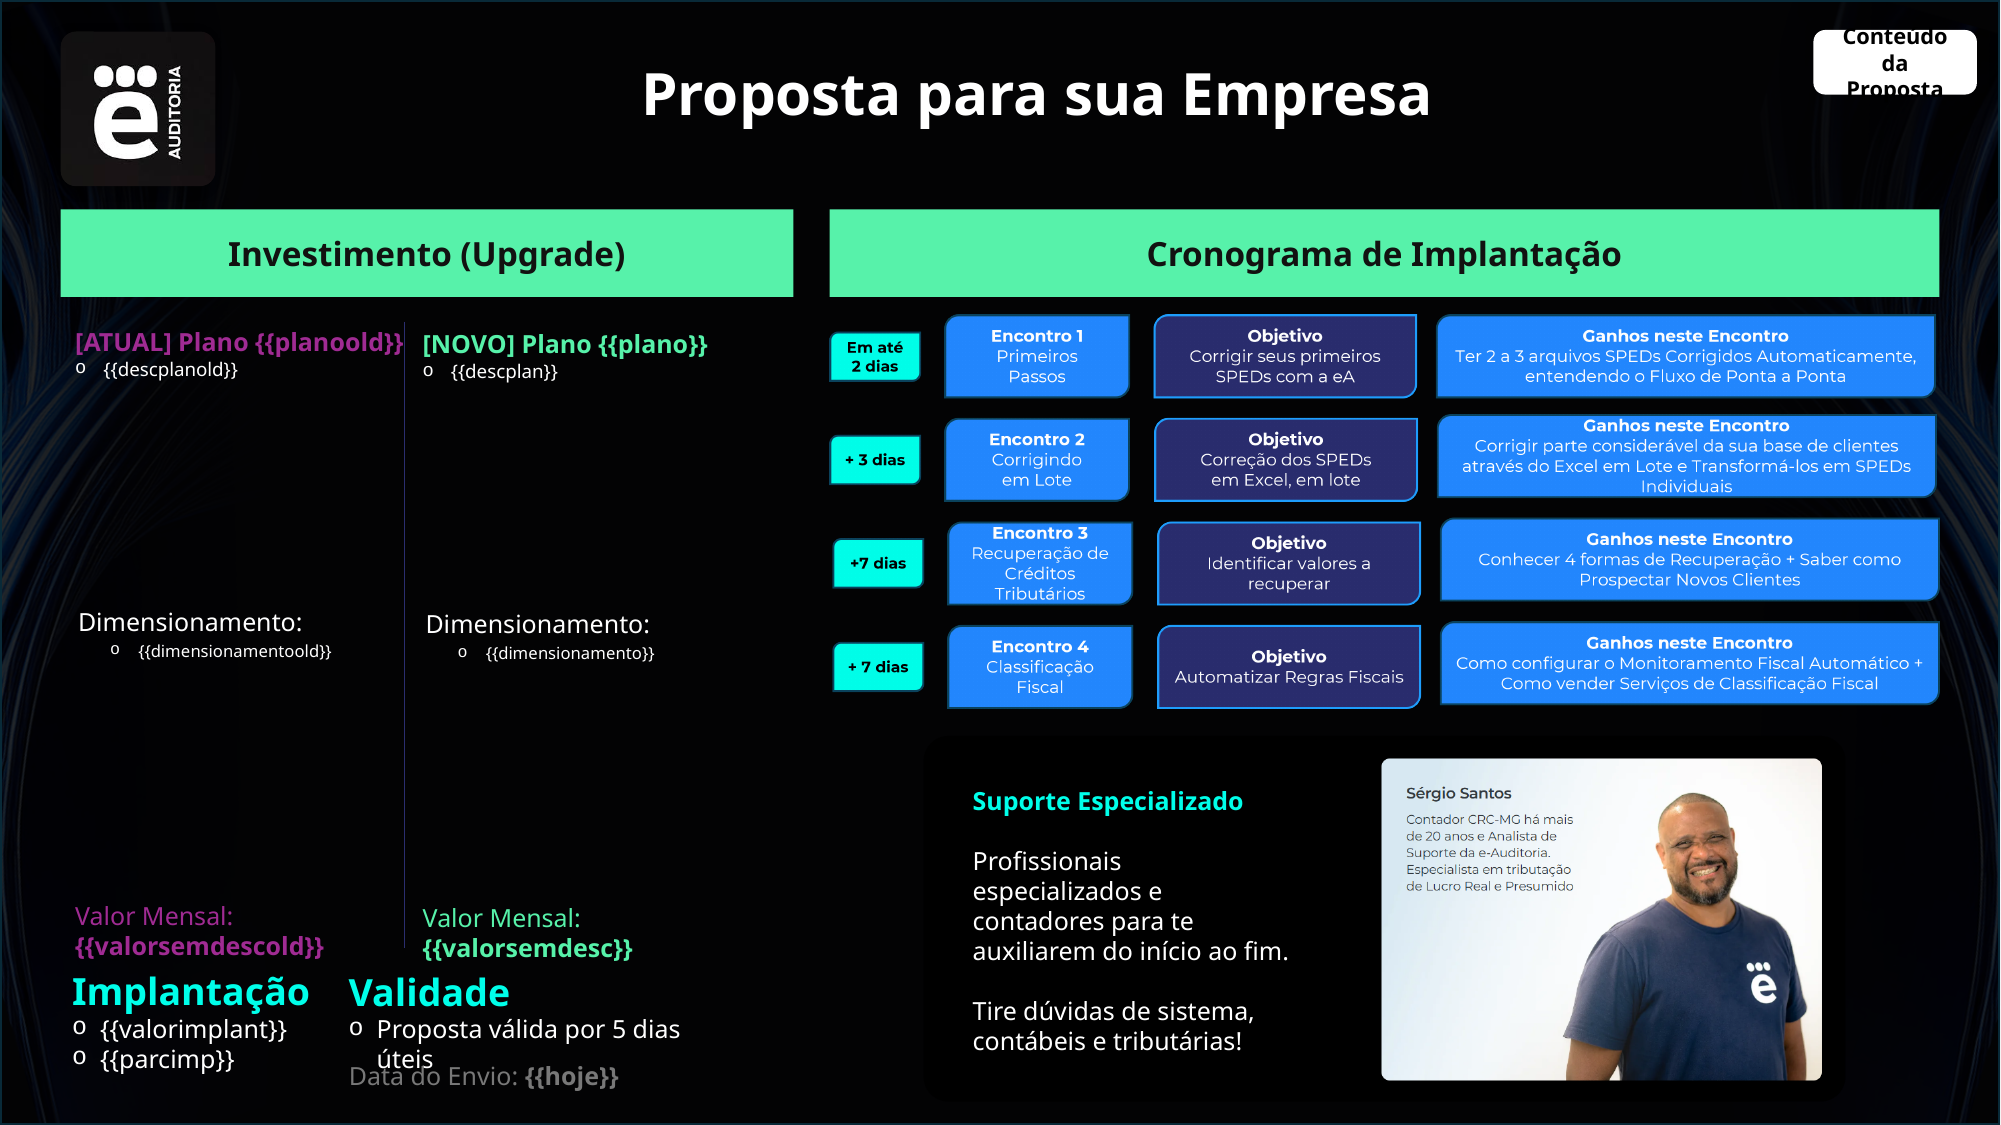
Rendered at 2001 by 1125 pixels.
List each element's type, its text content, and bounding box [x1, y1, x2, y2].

text_box Cronograma de Implantação [828, 208, 1941, 298]
text_box Validade Proposta válida por 5 dias úteis [333, 968, 752, 1081]
text_box Valor Mensal: {{valorsemdescold}} [60, 892, 476, 968]
picture [829, 313, 1940, 709]
text_box Implantação {{valorimplant}} {{parcimp}} [57, 960, 333, 1081]
picture [60, 31, 216, 187]
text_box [62, 598, 403, 670]
slide_number Data do Envio: {{hoje}} [333, 1044, 694, 1105]
text_box Investimento (Upgrade) [59, 208, 795, 298]
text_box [410, 601, 756, 672]
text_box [407, 321, 808, 391]
text_box Proposta para sua Empresa [227, 30, 1847, 155]
text_box Valor Mensal: {{valorsemdesc}} [407, 895, 794, 970]
text_box [0, 0, 2000, 1125]
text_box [59, 318, 460, 389]
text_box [923, 735, 1846, 1103]
text_box Conteúdo da Proposta [1813, 29, 1977, 95]
